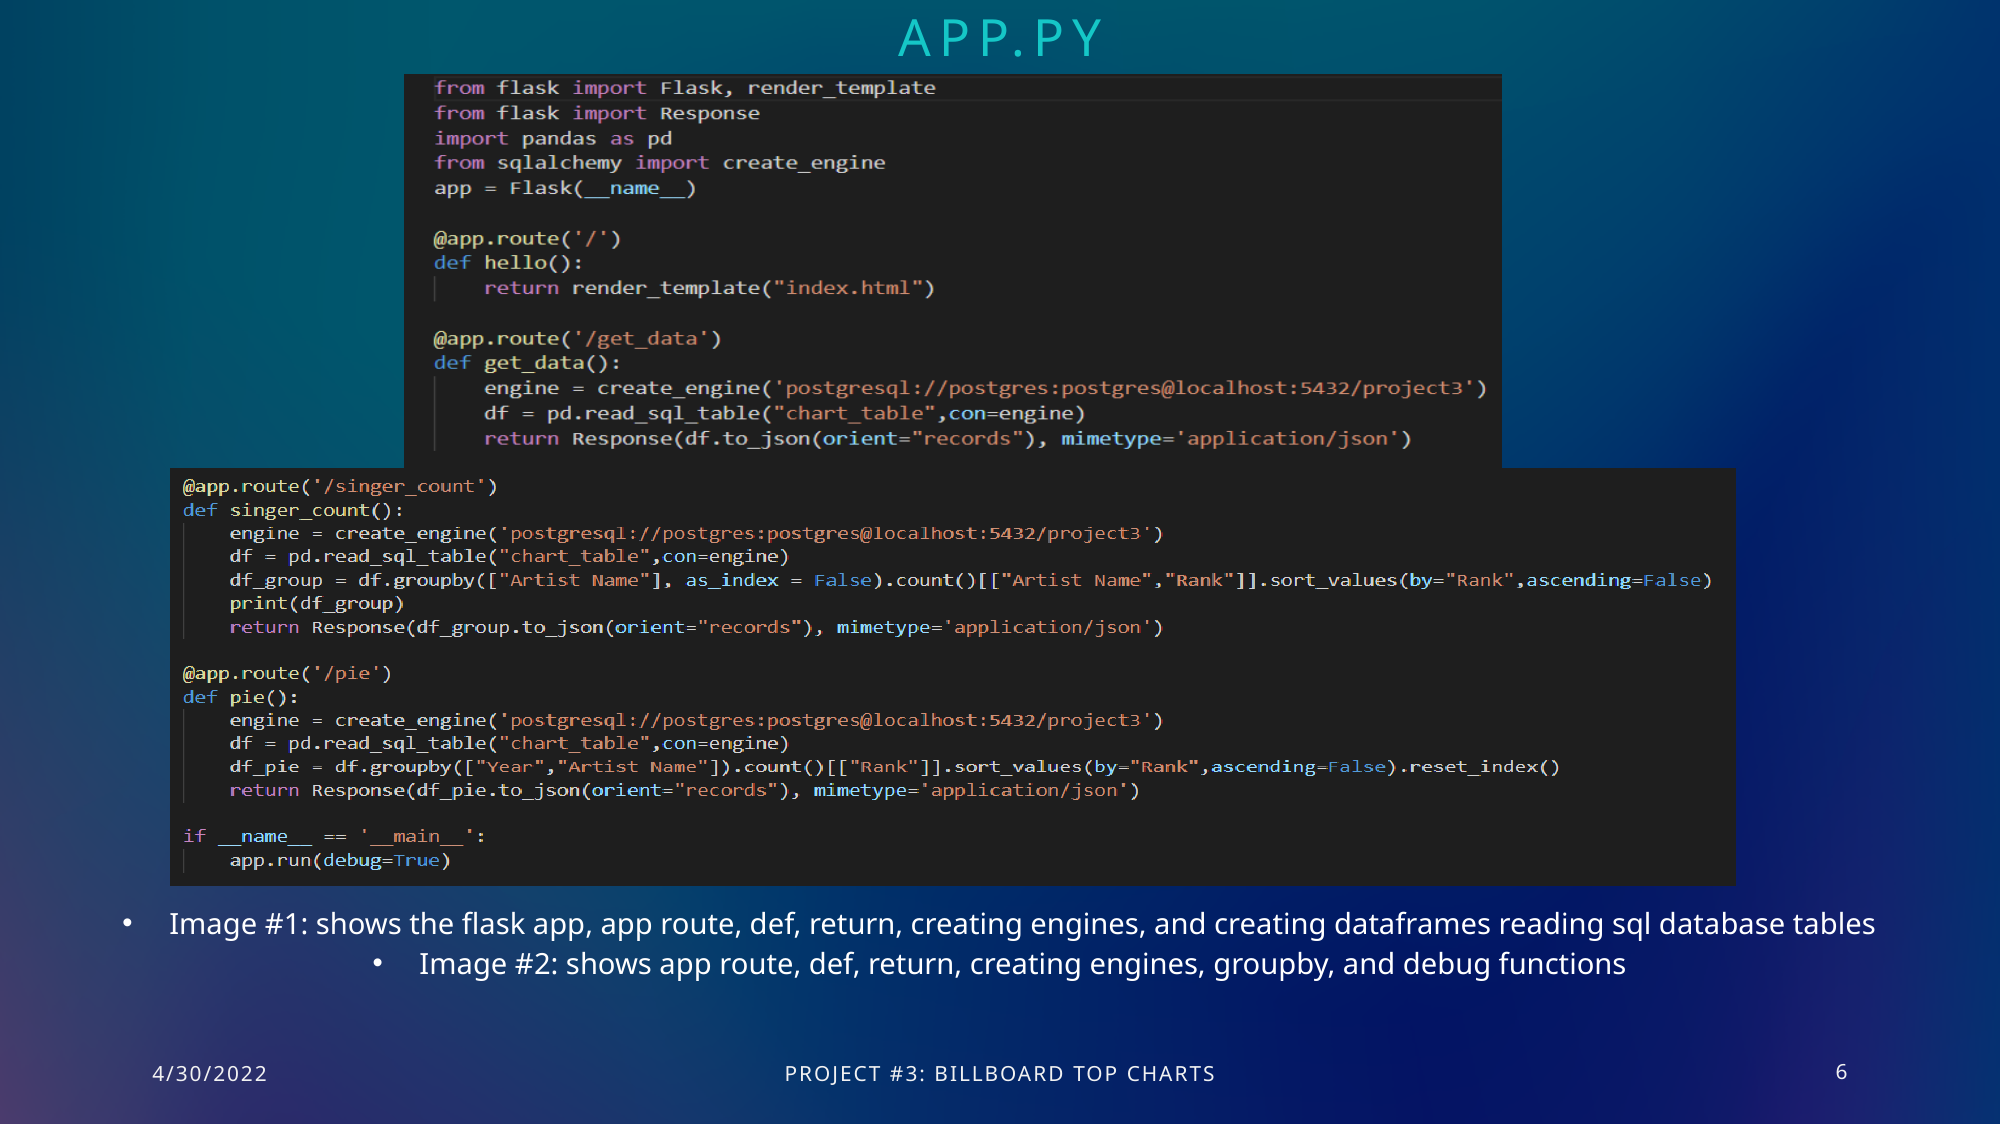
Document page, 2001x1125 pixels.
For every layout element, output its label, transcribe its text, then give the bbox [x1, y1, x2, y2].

list Image #1: shows the flask app, app route, def, return, creating engines, and creating dataframes reading sql database tables Image #2: shows app route, def, return, creating engines, groupby, and debug functions [24, 892, 1975, 998]
picture [0, 75, 2000, 1125]
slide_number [137, 1042, 588, 1103]
slide_number 6 [1412, 1042, 1863, 1103]
title App.py [0, 0, 2000, 75]
footer PROJECT #3: BILLBOARD TOP CHARtS [662, 1042, 1338, 1103]
